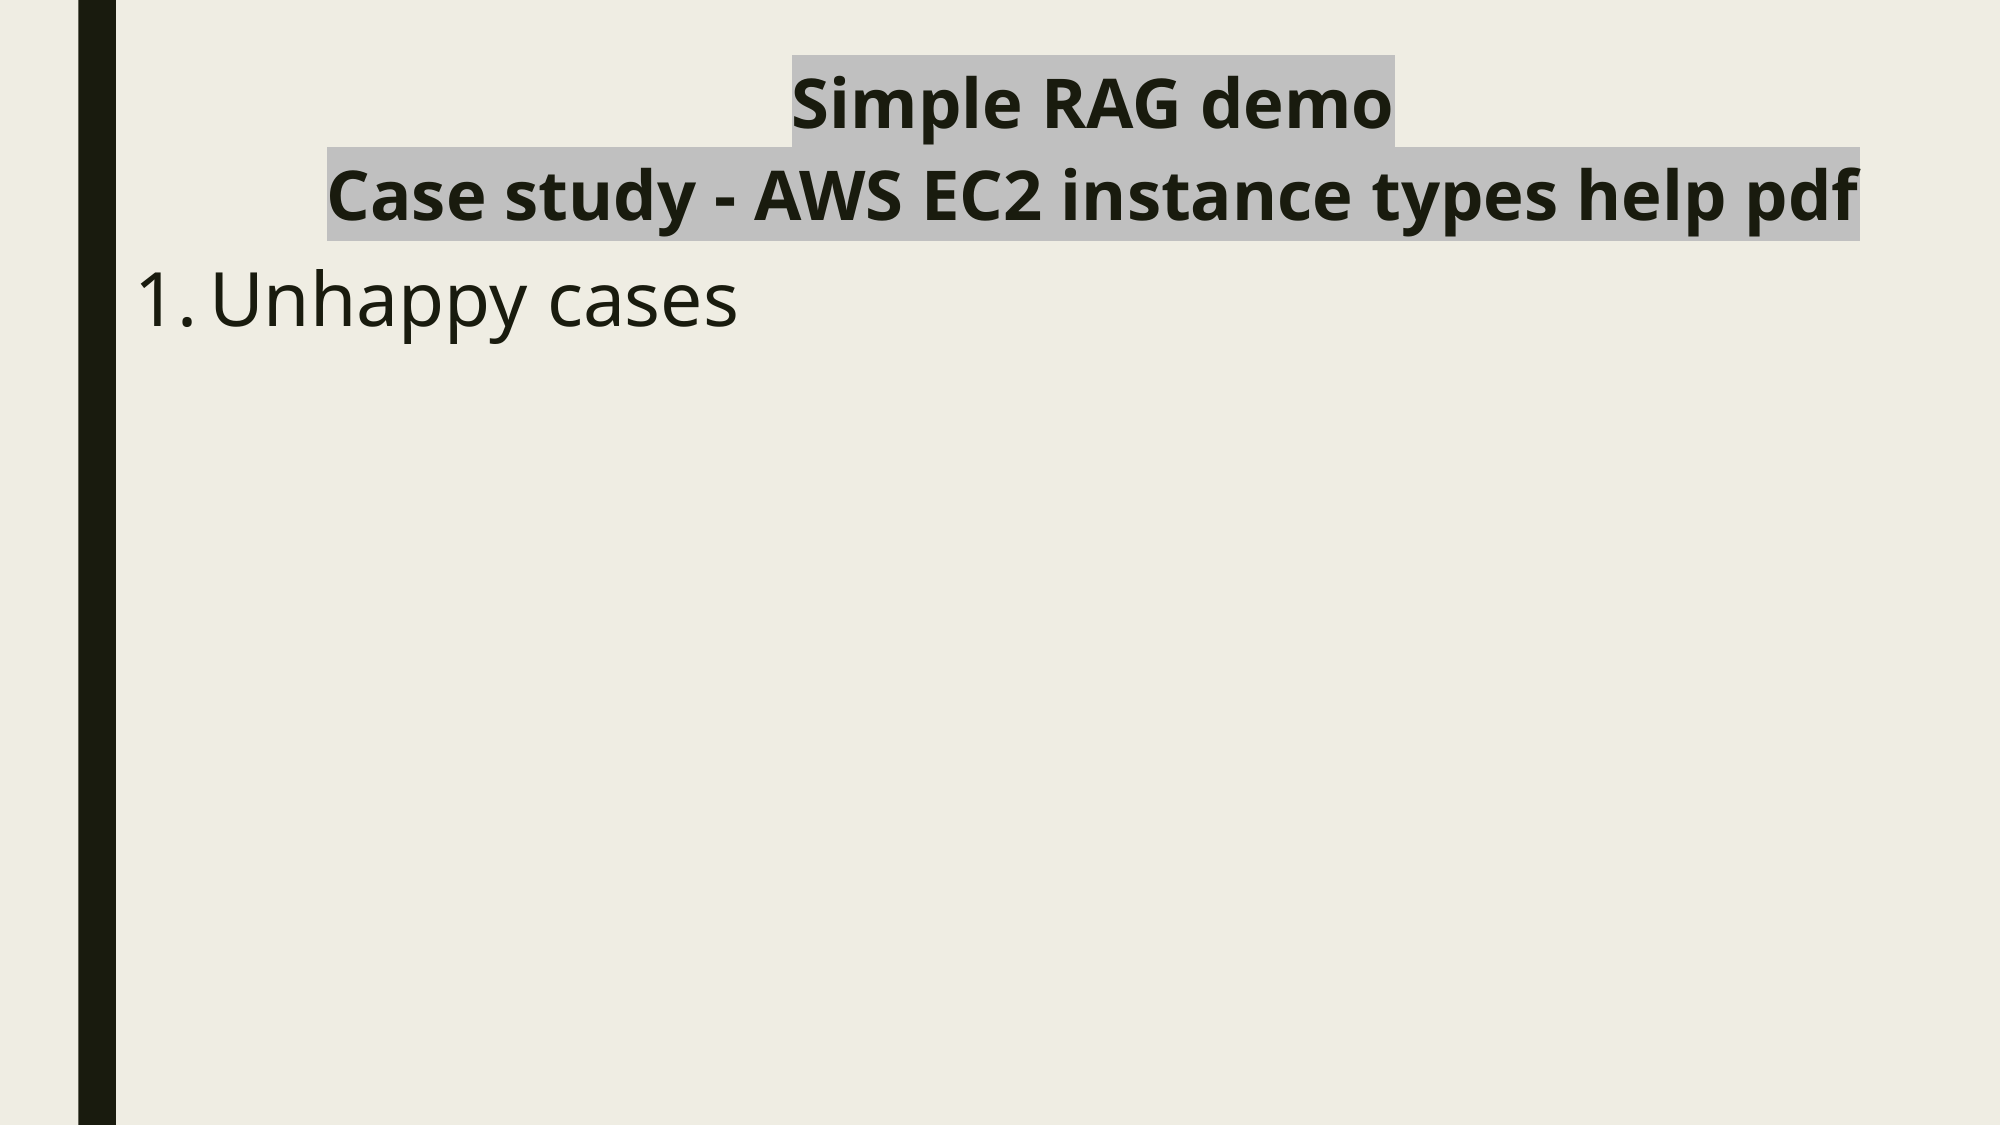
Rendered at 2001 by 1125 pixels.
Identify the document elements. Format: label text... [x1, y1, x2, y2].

text_box Unhappy cases [119, 251, 1912, 918]
text_box Simple RAG demo Case study - AWS EC2 instance types help pdf [309, 42, 1877, 251]
